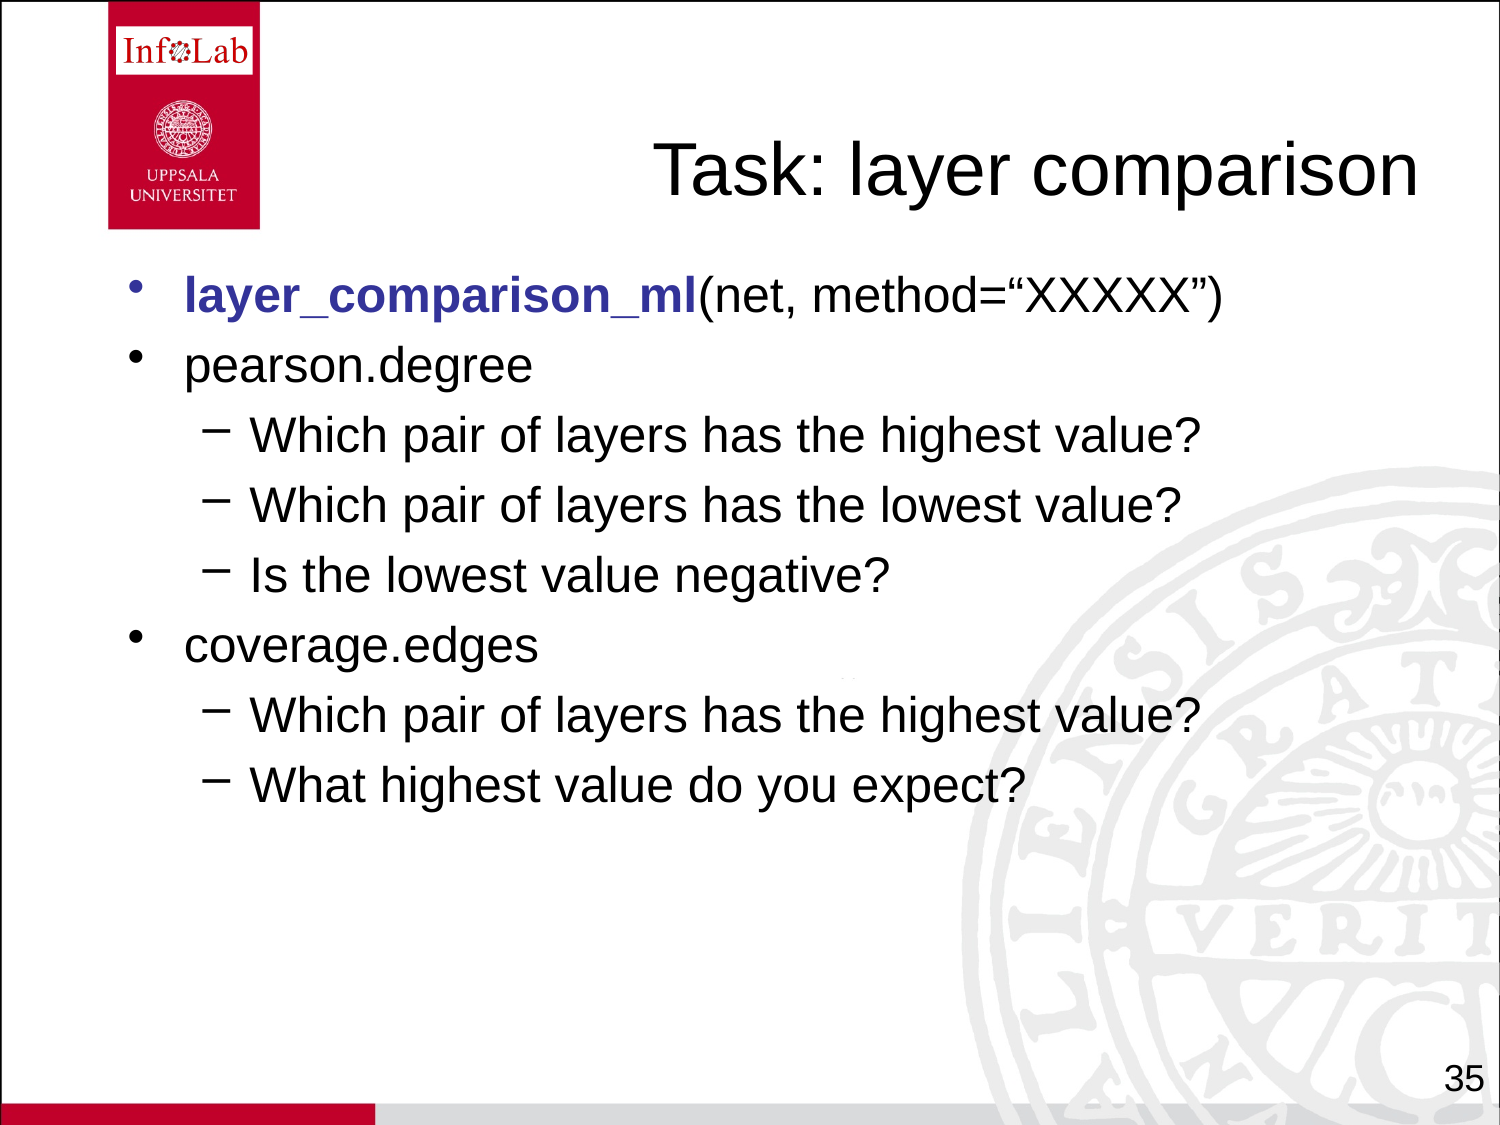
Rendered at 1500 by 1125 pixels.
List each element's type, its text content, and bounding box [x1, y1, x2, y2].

title Task: layer comparison [289, 99, 1436, 232]
list layer_comparison_ml(net, method=“XXXXX”) pearson.degree Which pair of layers has the highest value? Which pair of layers has the lowest value? Is the lowest value negative? coverage.edges Which pair of layers has the highest value? What highest value do you expect? [112, 255, 1436, 1047]
picture [0, 0, 1500, 1125]
